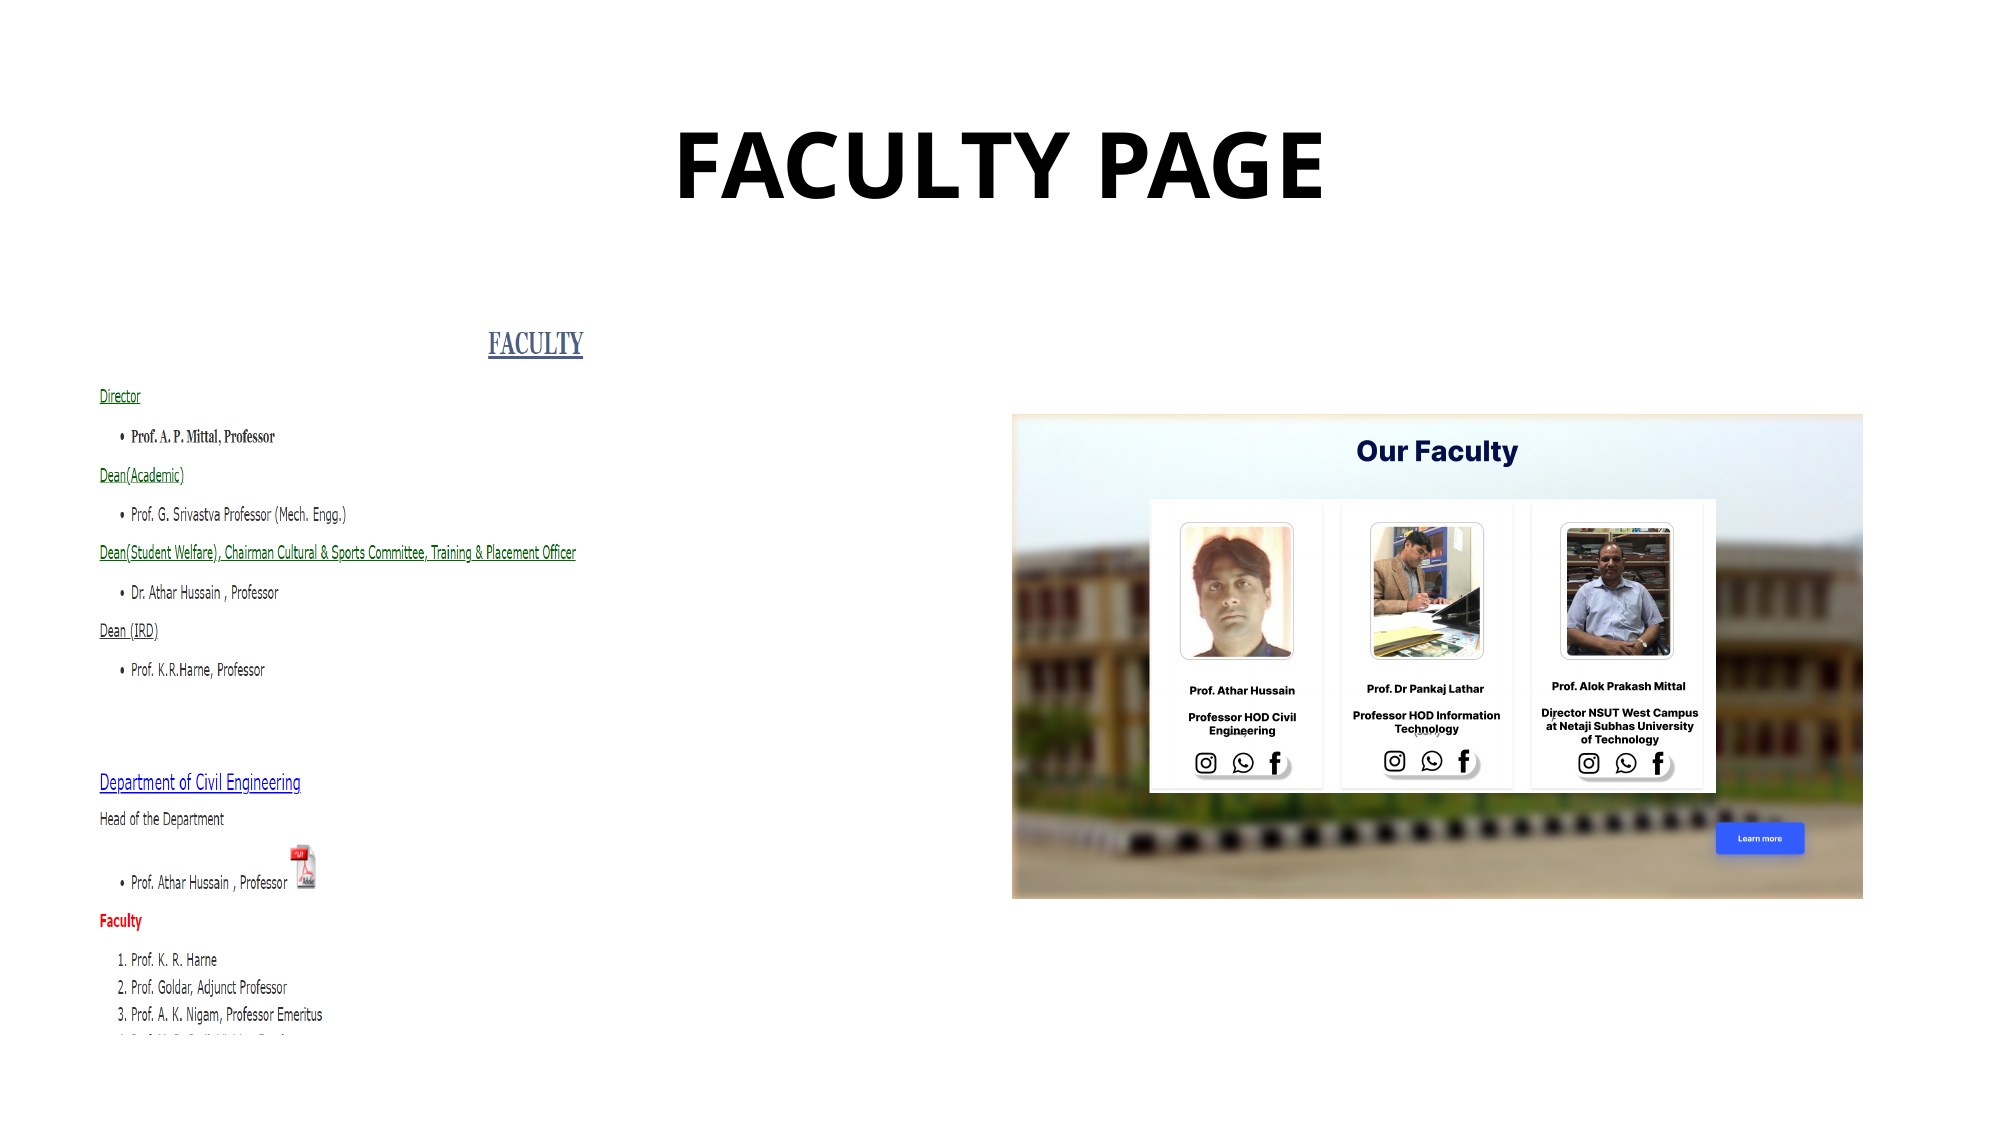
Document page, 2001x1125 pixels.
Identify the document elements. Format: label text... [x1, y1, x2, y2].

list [1012, 414, 1863, 899]
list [14, 312, 999, 1035]
title FACULTY PAGE [137, 59, 1863, 278]
